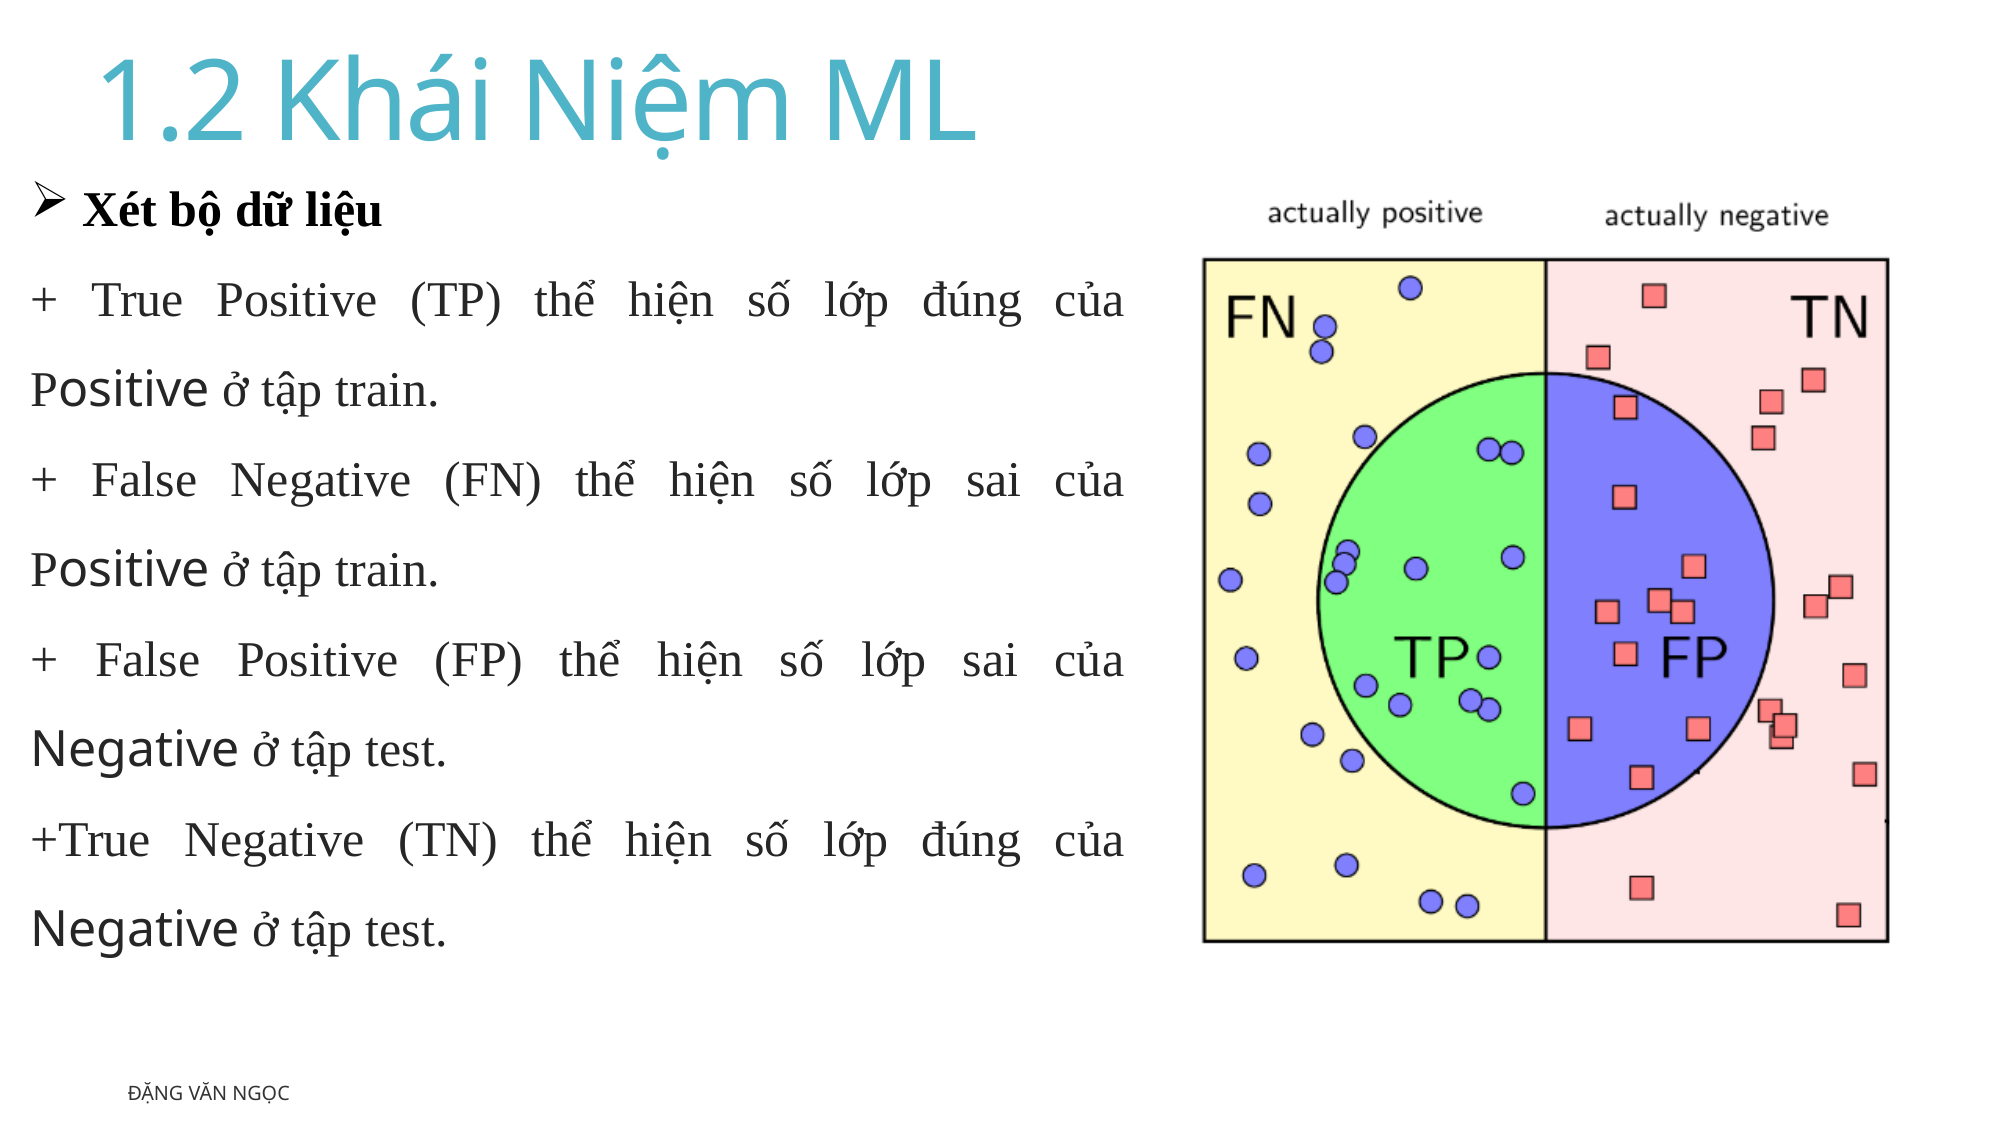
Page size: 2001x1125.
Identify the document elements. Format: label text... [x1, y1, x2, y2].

picture [1174, 188, 1910, 974]
text_box [1095, 429, 1126, 535]
list Xét bộ dữ liệu + True Positive (TP) thể hiện số lớp đúng của Positive ở tập train. + False Negative (FN) thể hiện số lớp sai của Positive ở tập train. + False Positive (FP) thể hiện số lớp sai của Negative ở tập test. +True Negative (TN) thể hiện số lớp đúng của Negative ở tập test. [15, 138, 1140, 1096]
title 1.2 Khái Niệm ML [78, 22, 1846, 189]
footer Đặng Văn Ngọc [112, 1075, 938, 1113]
